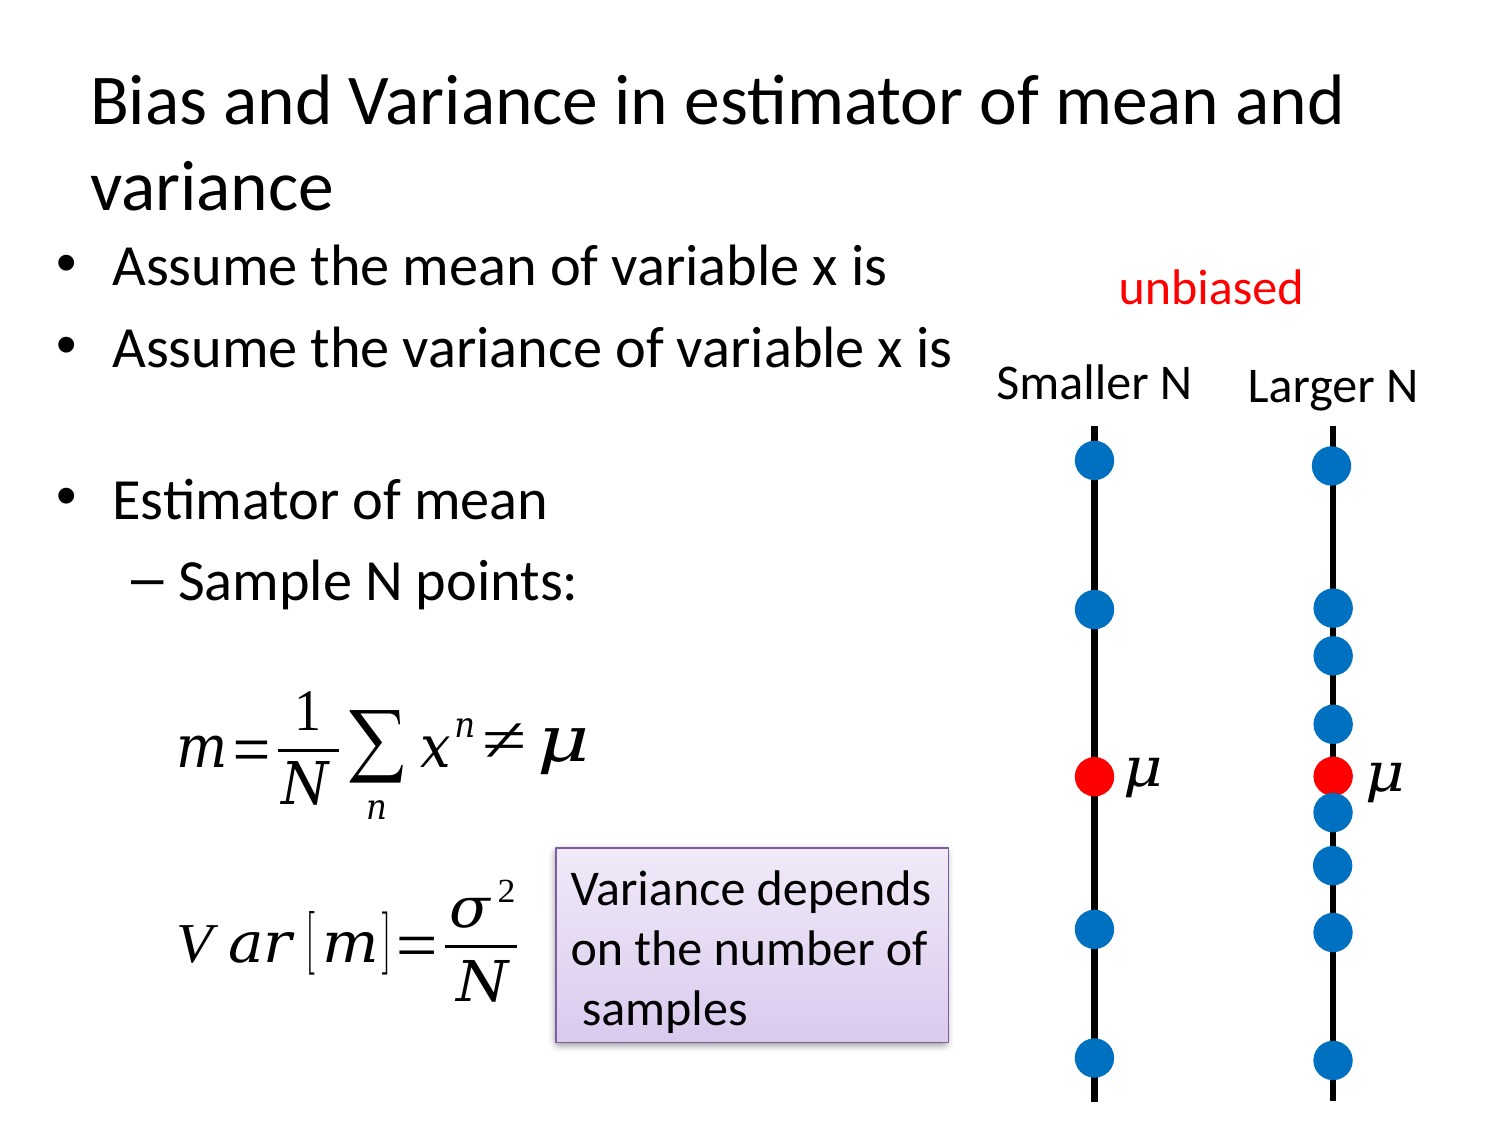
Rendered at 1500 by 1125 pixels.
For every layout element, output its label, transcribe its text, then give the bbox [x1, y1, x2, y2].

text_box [756, 743, 1306, 784]
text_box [1311, 425, 1354, 1102]
text_box Larger N [1210, 344, 1456, 420]
title Bias and Variance in estimator of mean and variance [75, 45, 1425, 233]
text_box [1359, 743, 1433, 784]
text_box Smaller N [965, 342, 1224, 417]
text_box Variance depends on the number of samples [555, 847, 949, 1043]
text_box unbiased [1064, 246, 1358, 322]
